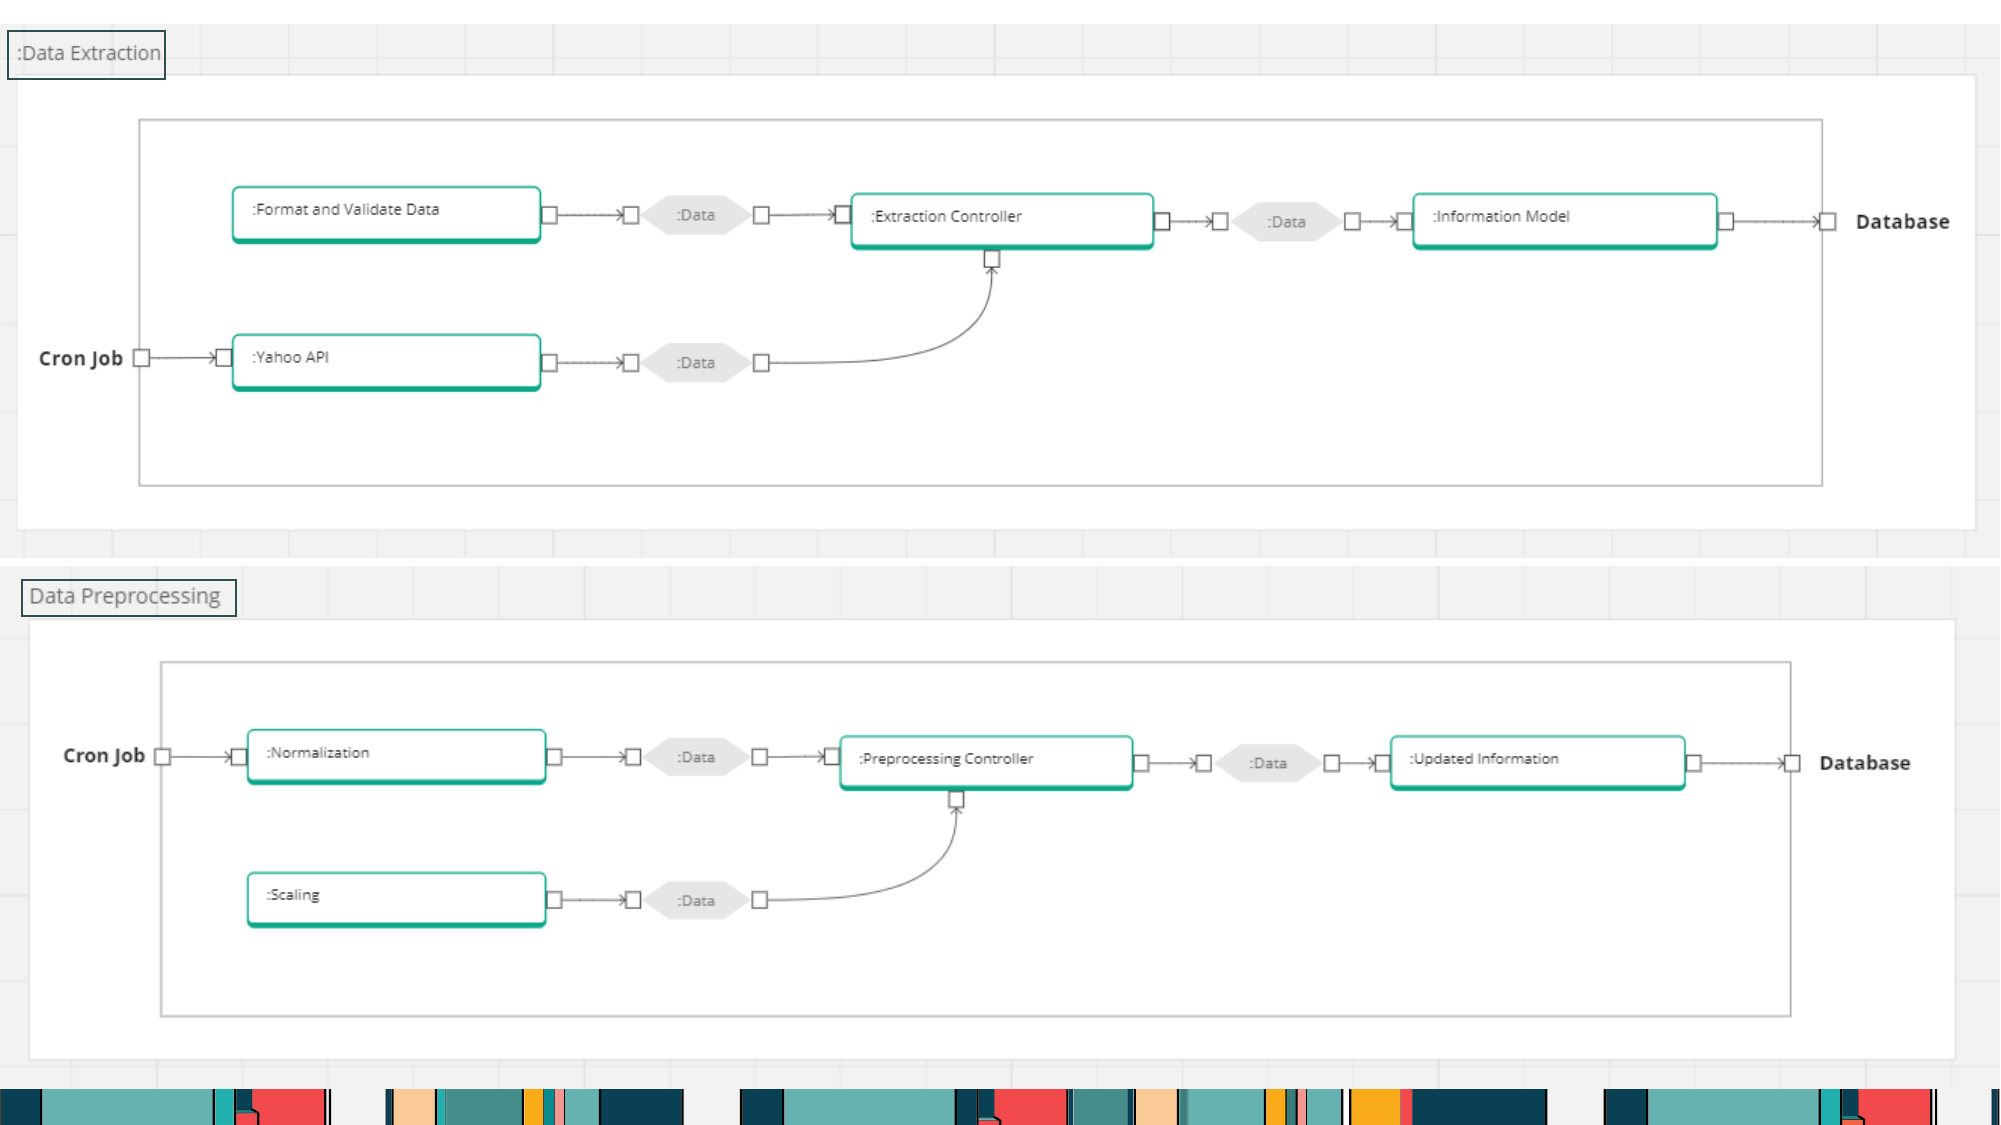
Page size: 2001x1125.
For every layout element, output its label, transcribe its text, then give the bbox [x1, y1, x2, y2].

picture [0, 566, 2000, 1090]
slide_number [137, 1090, 588, 1103]
footer Pitch deck title [662, 1090, 1338, 1103]
picture [0, 24, 2000, 558]
slide_number 30 [1412, 1090, 1863, 1103]
